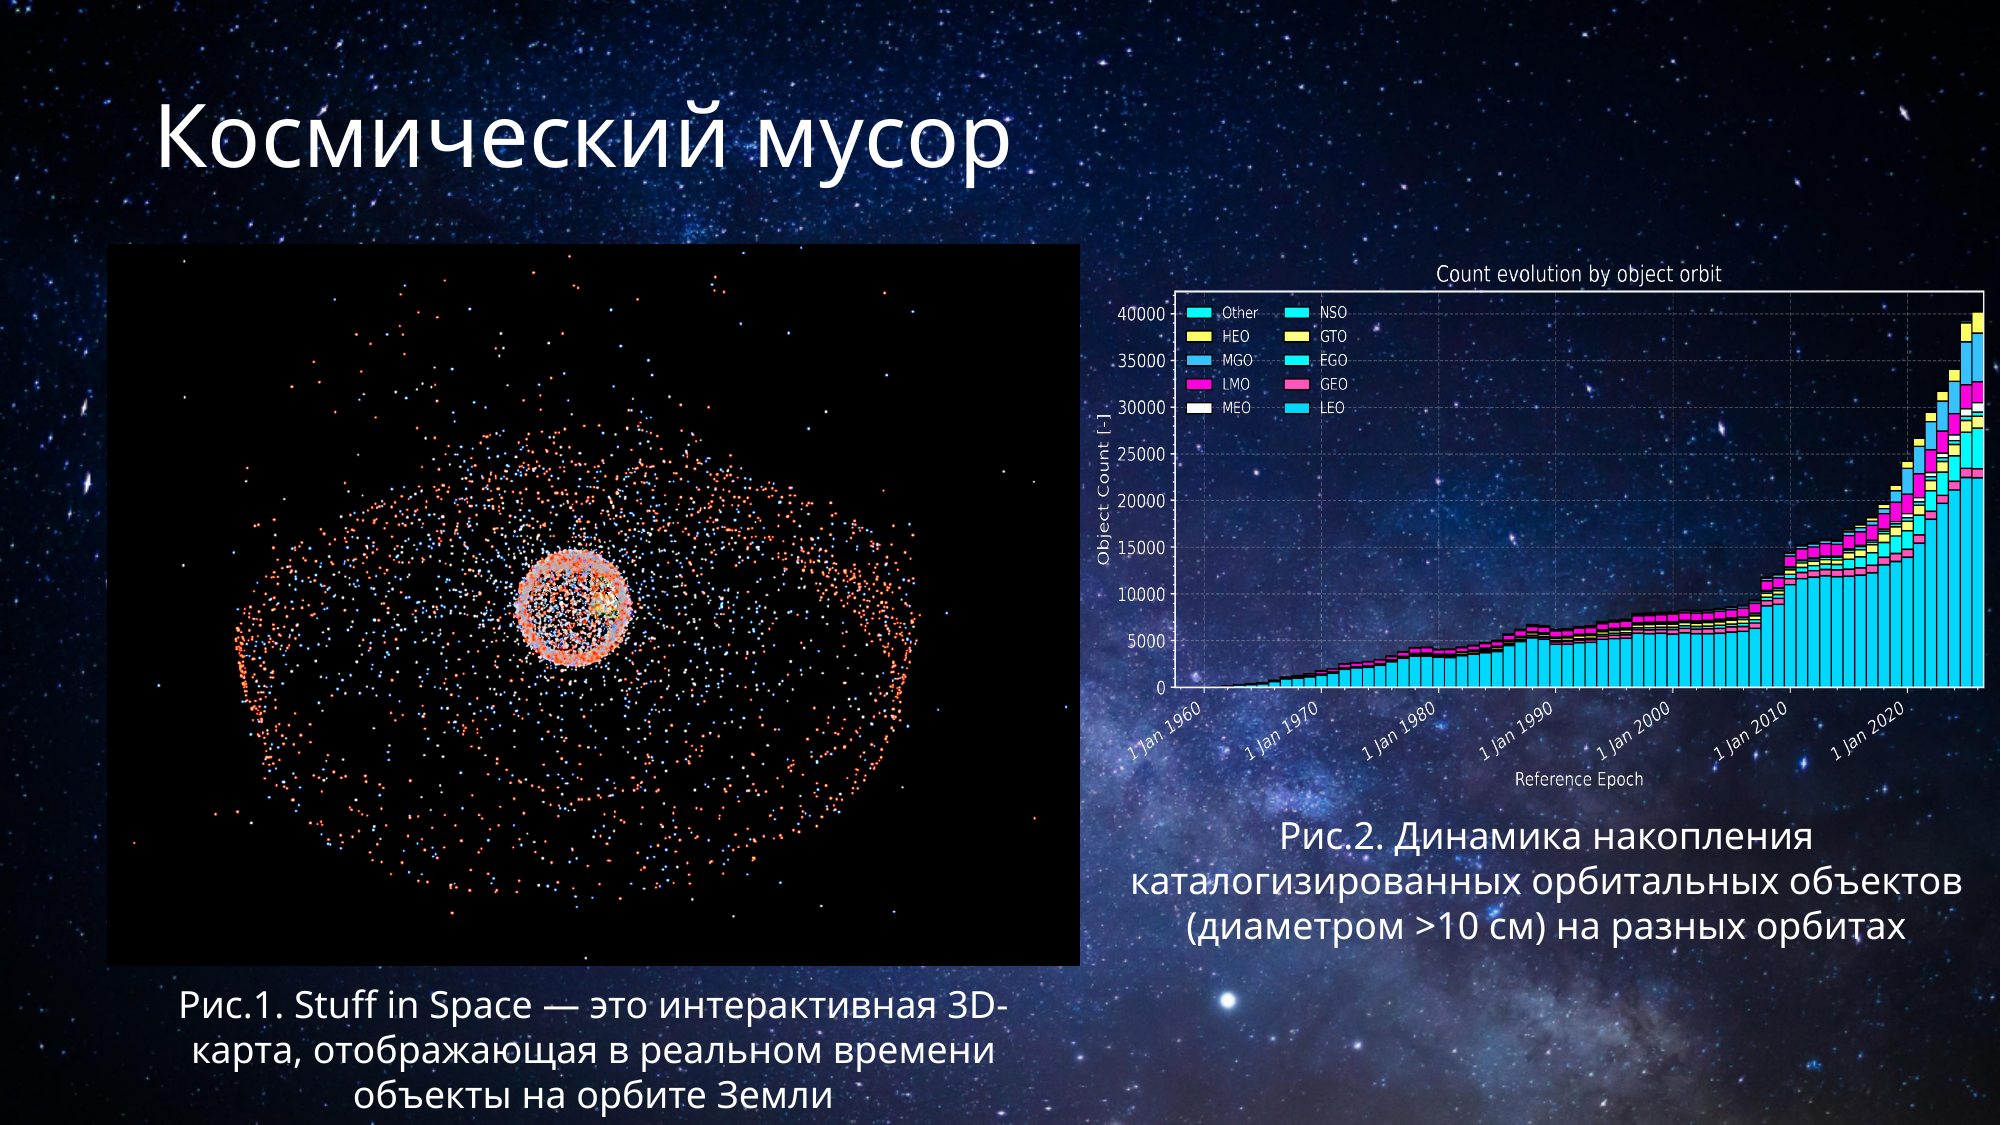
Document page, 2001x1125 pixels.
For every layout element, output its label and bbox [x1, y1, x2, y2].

picture [0, 0, 2000, 1125]
list [107, 243, 1081, 966]
